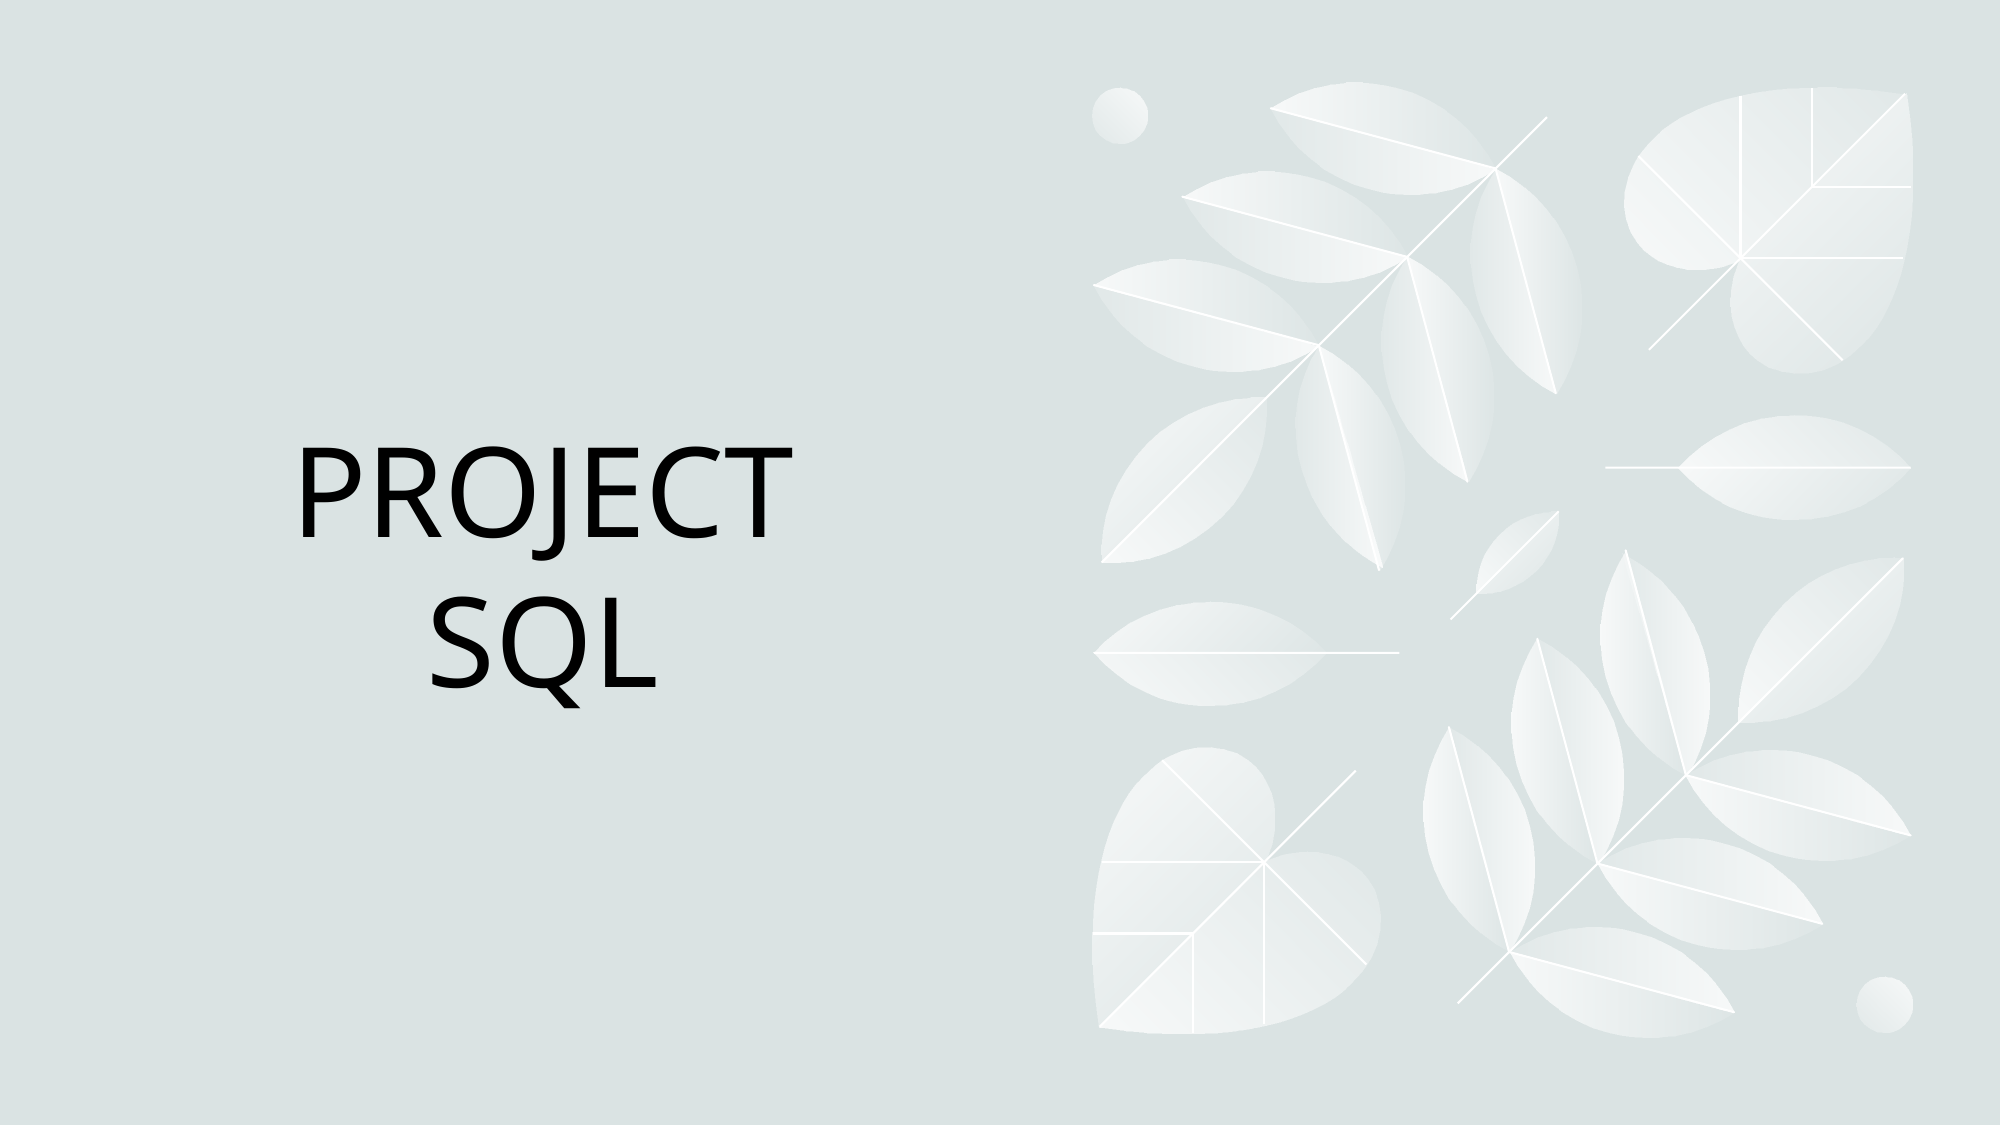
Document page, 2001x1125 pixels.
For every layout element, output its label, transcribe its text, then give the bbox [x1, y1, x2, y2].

title PROJECT SQL [161, 48, 925, 1076]
